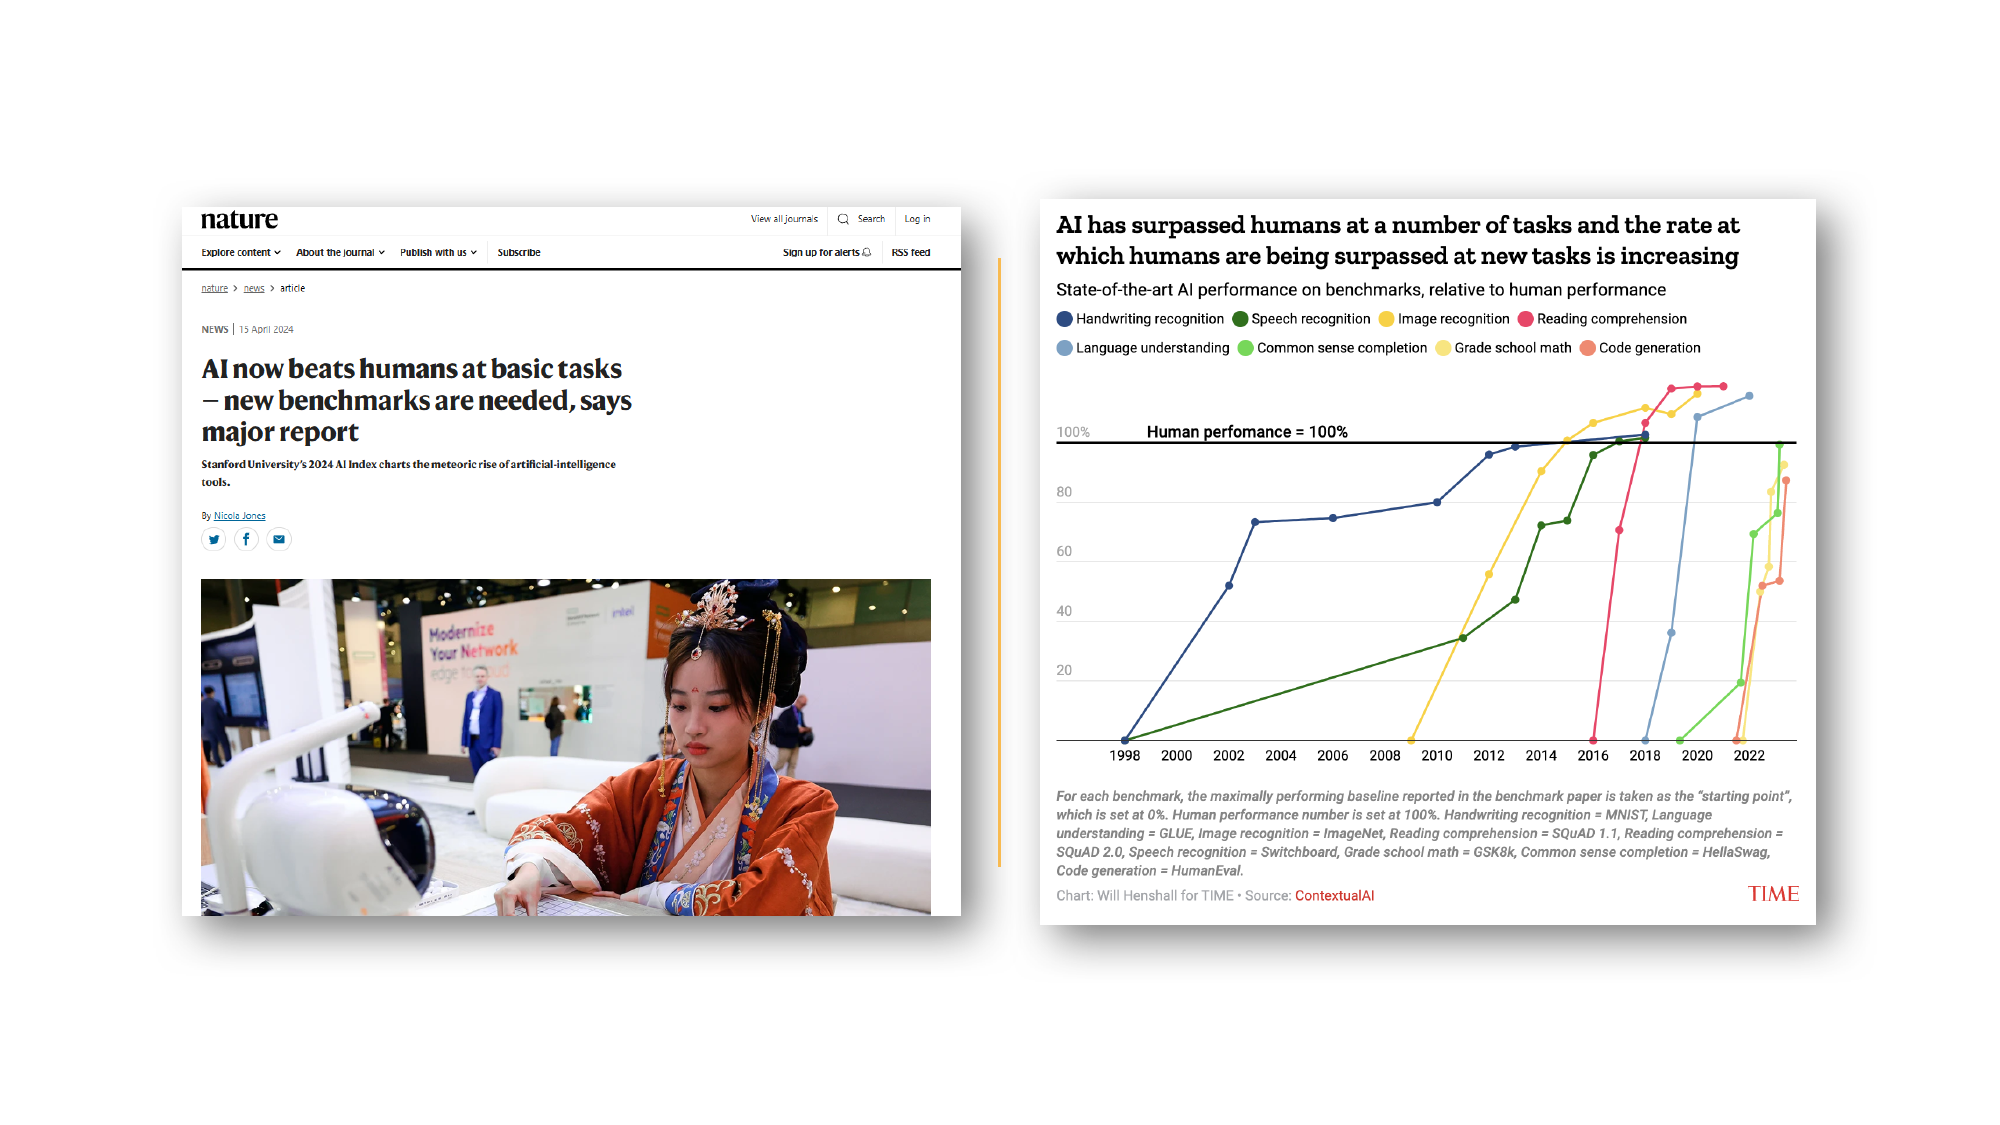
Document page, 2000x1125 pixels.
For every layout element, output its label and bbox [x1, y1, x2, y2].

picture [182, 207, 962, 917]
picture [1039, 198, 1817, 925]
